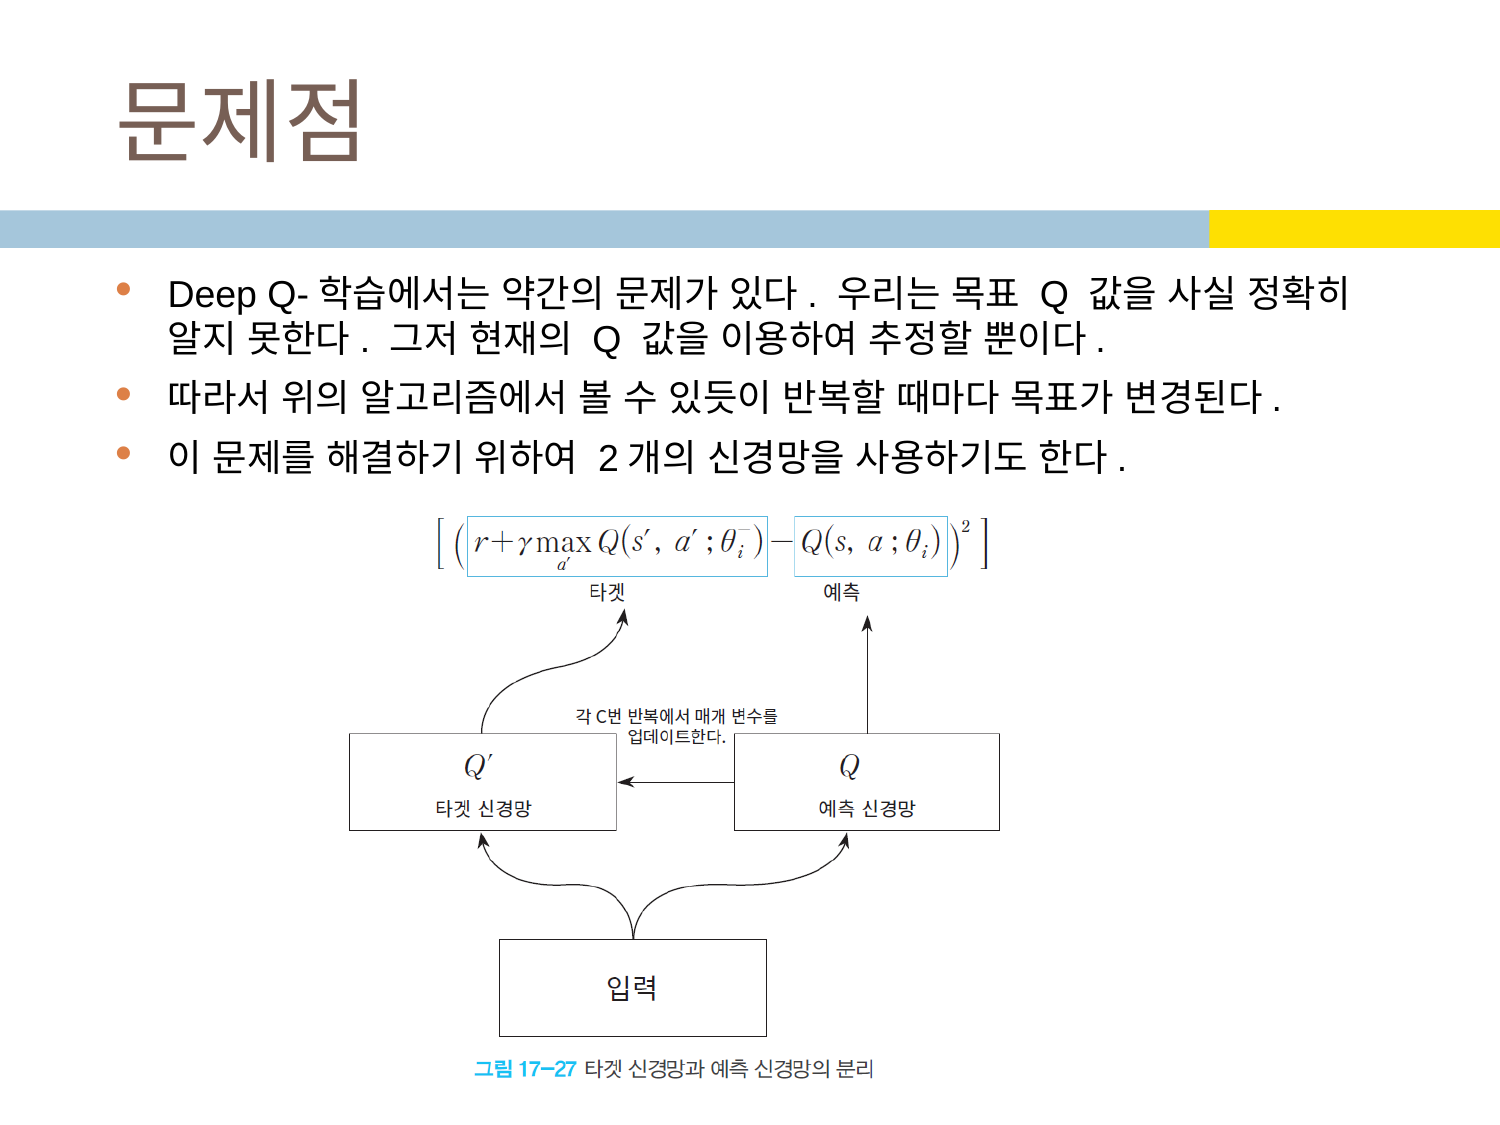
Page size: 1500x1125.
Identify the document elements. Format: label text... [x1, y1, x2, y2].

picture [312, 504, 1074, 1090]
title 문제점 [100, 37, 1438, 200]
list Deep Q-학습에서는 약간의 문제가 있다. 우리는 목표 Q 값을 사실 정확히 알지 못한다. 그저 현재의 Q 값을 이용하여 추정할 뿐이다. 따라서 위의 알고리즘에서 볼 수 있듯이 반복할 때마다 목표가 변경된다. 이 문제를 해결하기 위하여 2개의 신경망을 사용하기도 한다. [100, 262, 1438, 1000]
